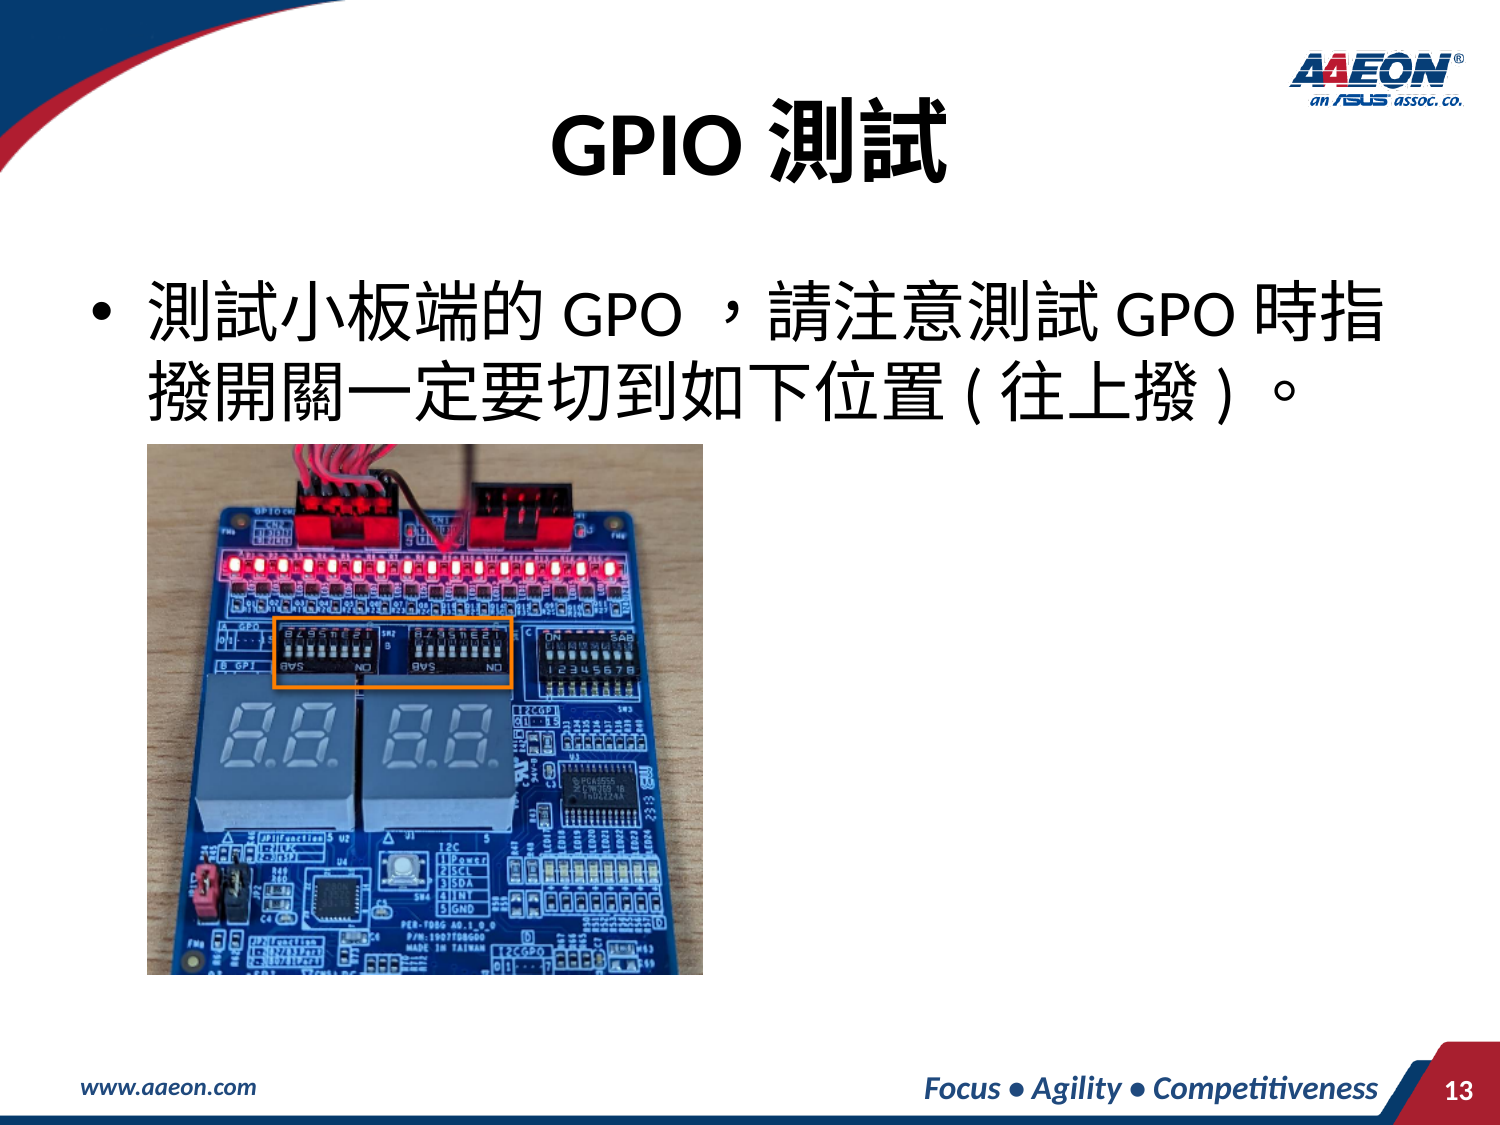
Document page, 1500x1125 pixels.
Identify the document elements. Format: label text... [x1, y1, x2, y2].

picture [0, 0, 1500, 1125]
title GPIO測試 [75, 45, 1425, 233]
list 測試小板端的GPO，請注意測試GPO時指撥開關一定要切到如下位置(往上撥)。 [75, 262, 1425, 1005]
slide_number 13 [1423, 1058, 1495, 1119]
footer Focus • Agility • Competitiveness [879, 1058, 1424, 1114]
